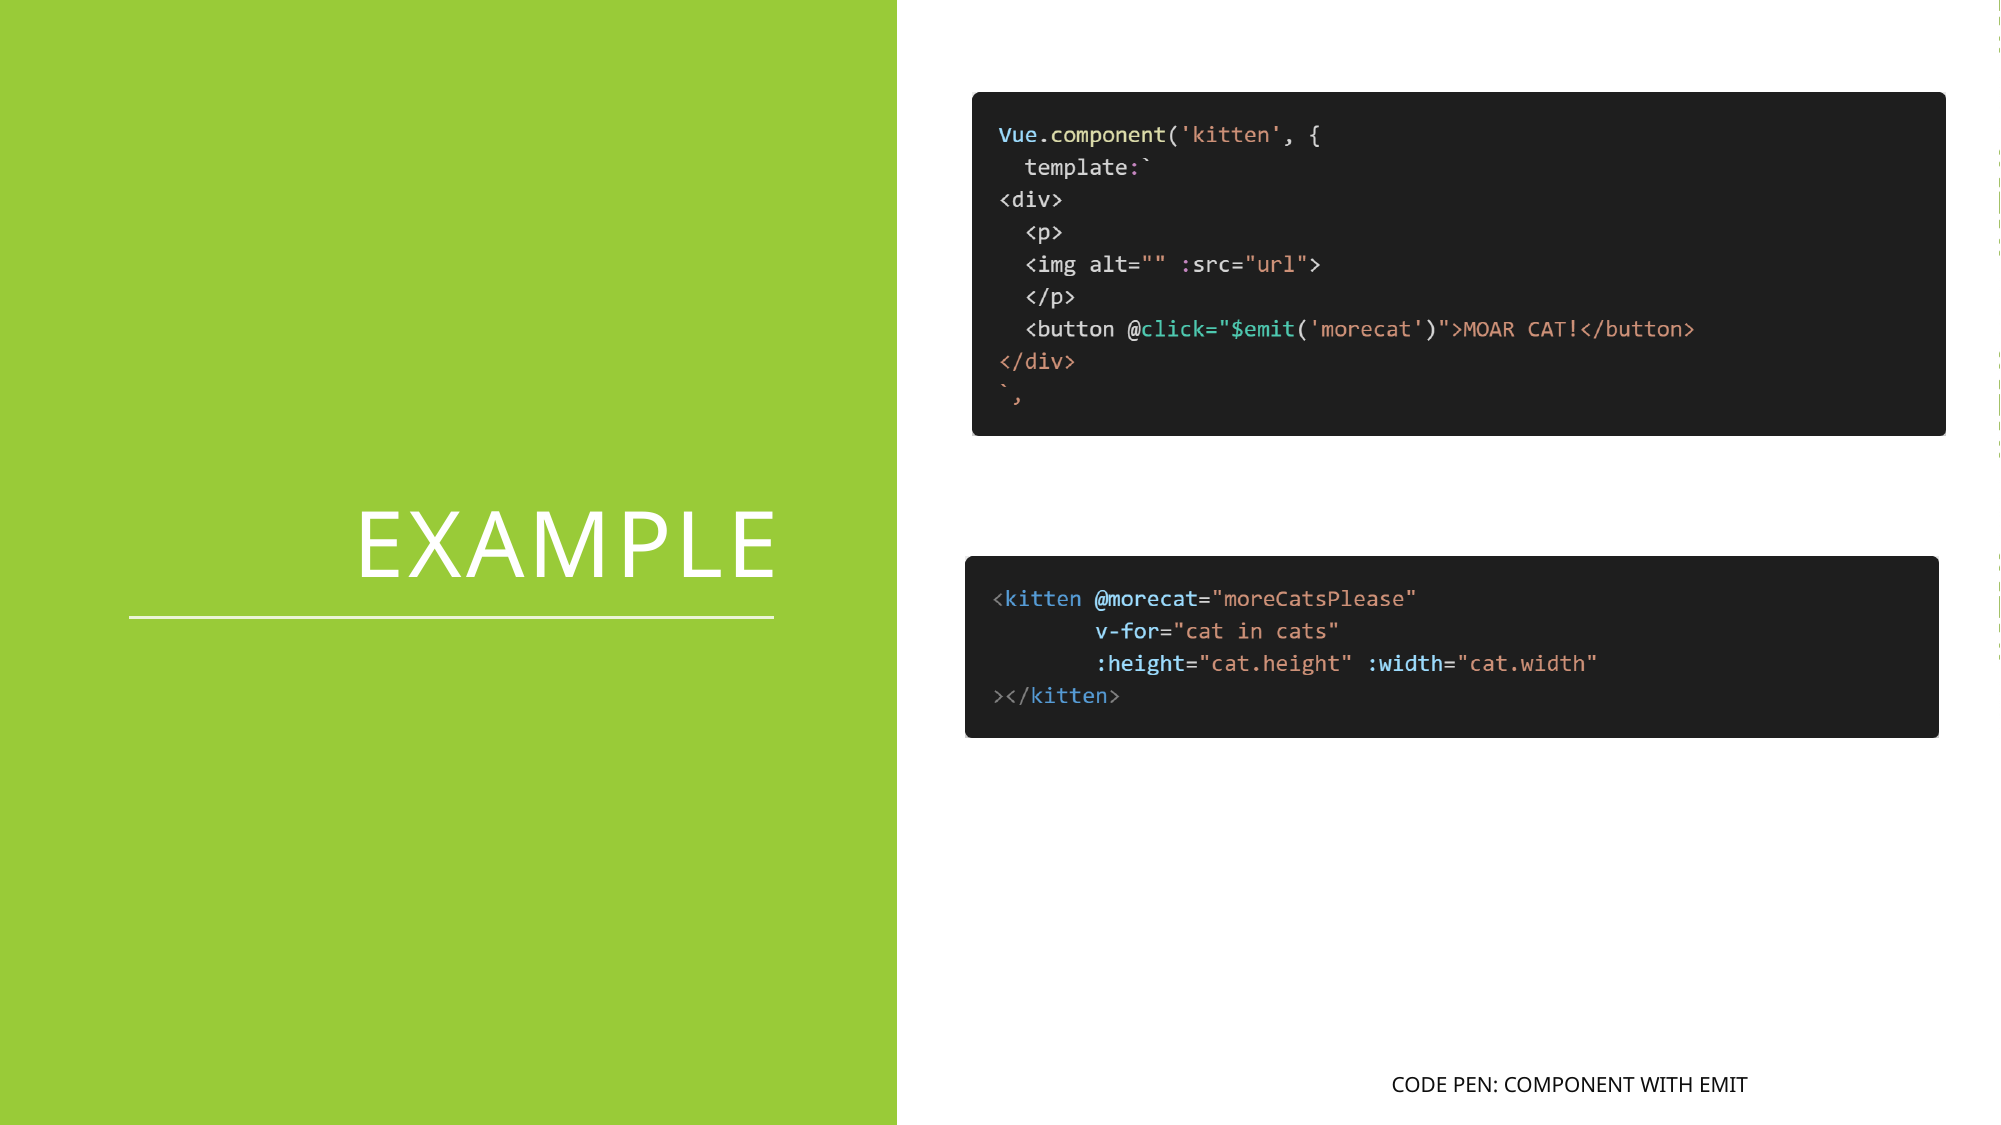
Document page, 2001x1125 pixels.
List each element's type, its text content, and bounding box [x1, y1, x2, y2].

picture [972, 91, 1946, 436]
title Example [104, 104, 795, 603]
text_box [0, 0, 898, 1125]
text_box [898, 0, 2000, 1125]
picture [964, 555, 1939, 739]
footer Code Pen: component with emit [794, 1061, 1763, 1107]
